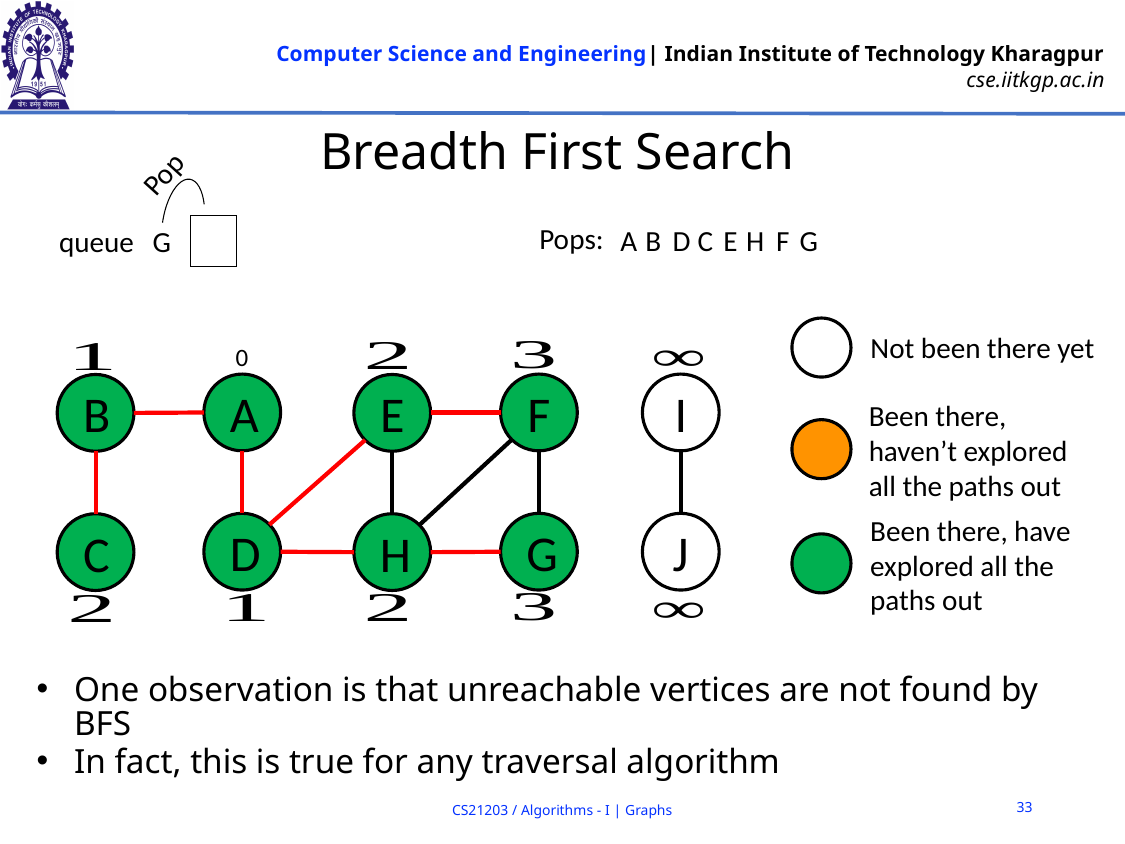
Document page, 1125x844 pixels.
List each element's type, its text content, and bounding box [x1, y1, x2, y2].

text_box Pop [118, 128, 206, 218]
slide_number 33 [992, 785, 1048, 831]
text_box A [605, 215, 630, 265]
text_box B [630, 215, 657, 265]
text_box G [784, 215, 833, 265]
text_box E [708, 215, 731, 265]
text_box G [137, 215, 187, 266]
text_box 0 [220, 333, 264, 374]
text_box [791, 317, 1112, 626]
text_box Pops: [524, 212, 619, 263]
text_box [161, 179, 205, 226]
text_box H [731, 215, 761, 265]
text_box [190, 215, 237, 267]
text_box C [683, 215, 708, 265]
text_box F [761, 215, 784, 265]
text_box queue [44, 215, 137, 266]
picture [1, 1, 74, 110]
text_box One observation is that unreachable vertices are not found by BFS In fact, this is true for any traversal algorithm [21, 667, 1099, 767]
text_box D [657, 215, 683, 265]
title Breadth First Search [35, 78, 1078, 221]
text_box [57, 374, 720, 591]
footer CS21203 / Algorithms - I | Graphs [185, 787, 940, 833]
